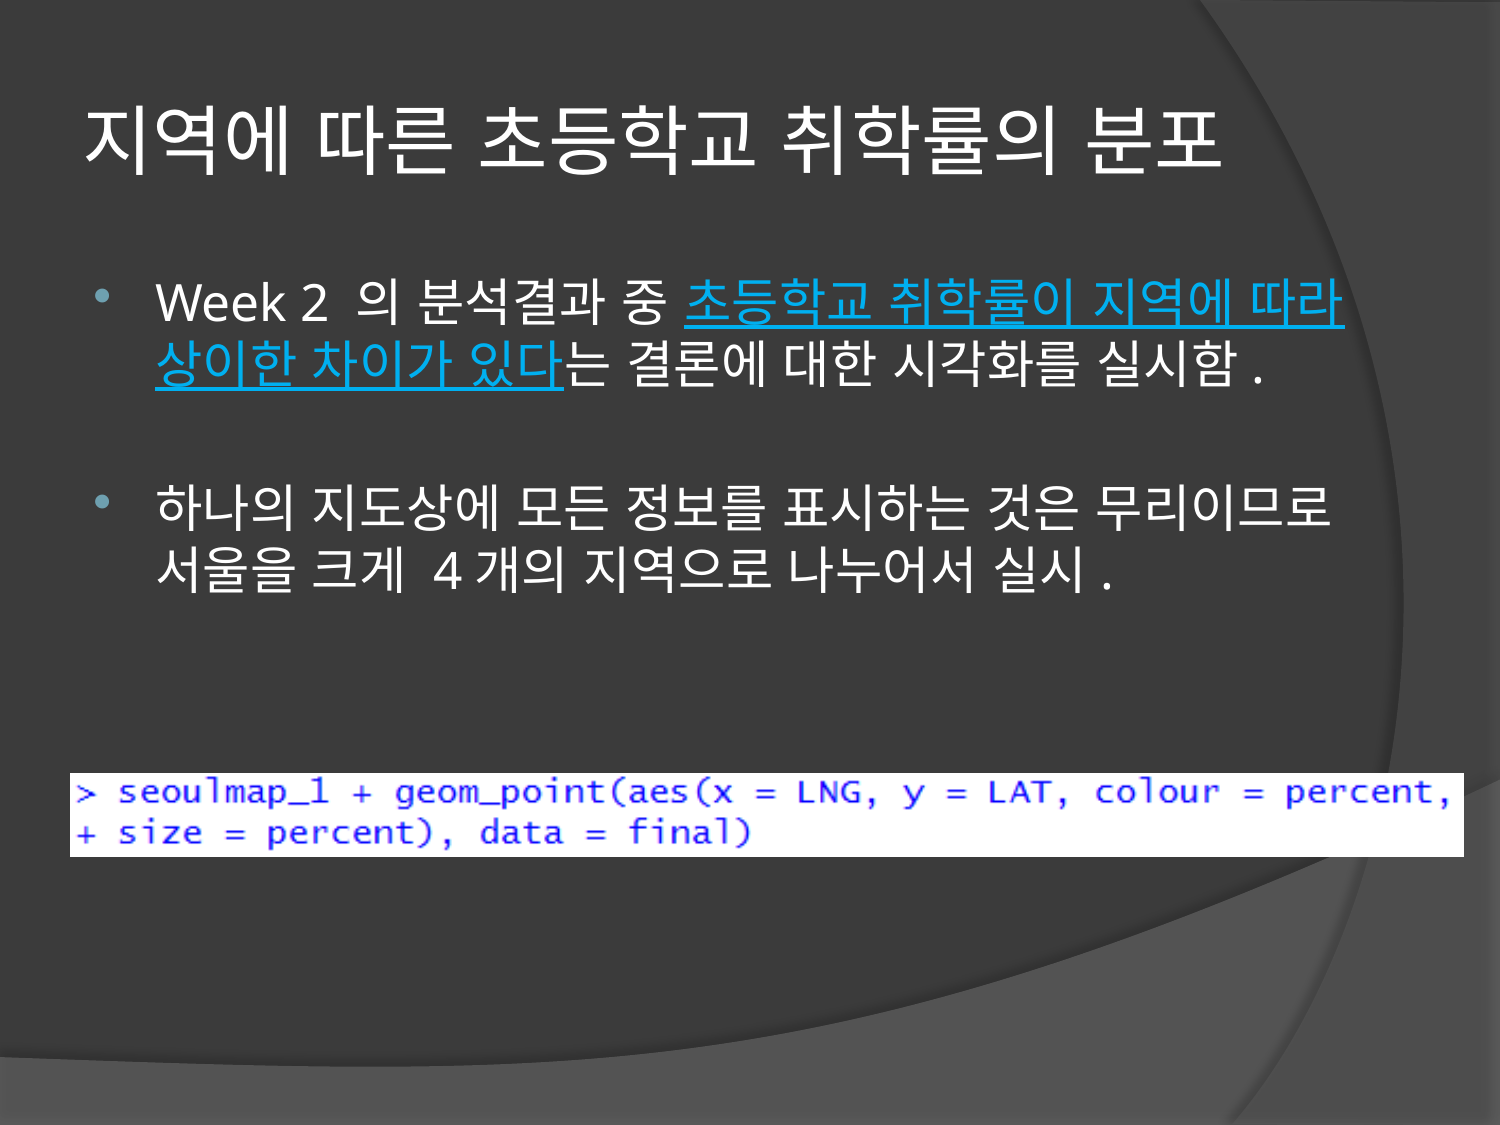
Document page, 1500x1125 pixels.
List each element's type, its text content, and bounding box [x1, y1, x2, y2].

list Week 2 의 분석결과 중 초등학교 취학률이 지역에 따라 상이한 차이가 있다는 결론에 대한 시각화를 실시함. 하나의 지도상에 모든 정보를 표시하는 것은 무리이므로 서울을 크게 4개의 지역으로 나누어서 실시. [75, 262, 1376, 716]
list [70, 773, 1464, 857]
title 지역에 따른 초등학교 취학률의 분포 [75, 45, 1300, 233]
